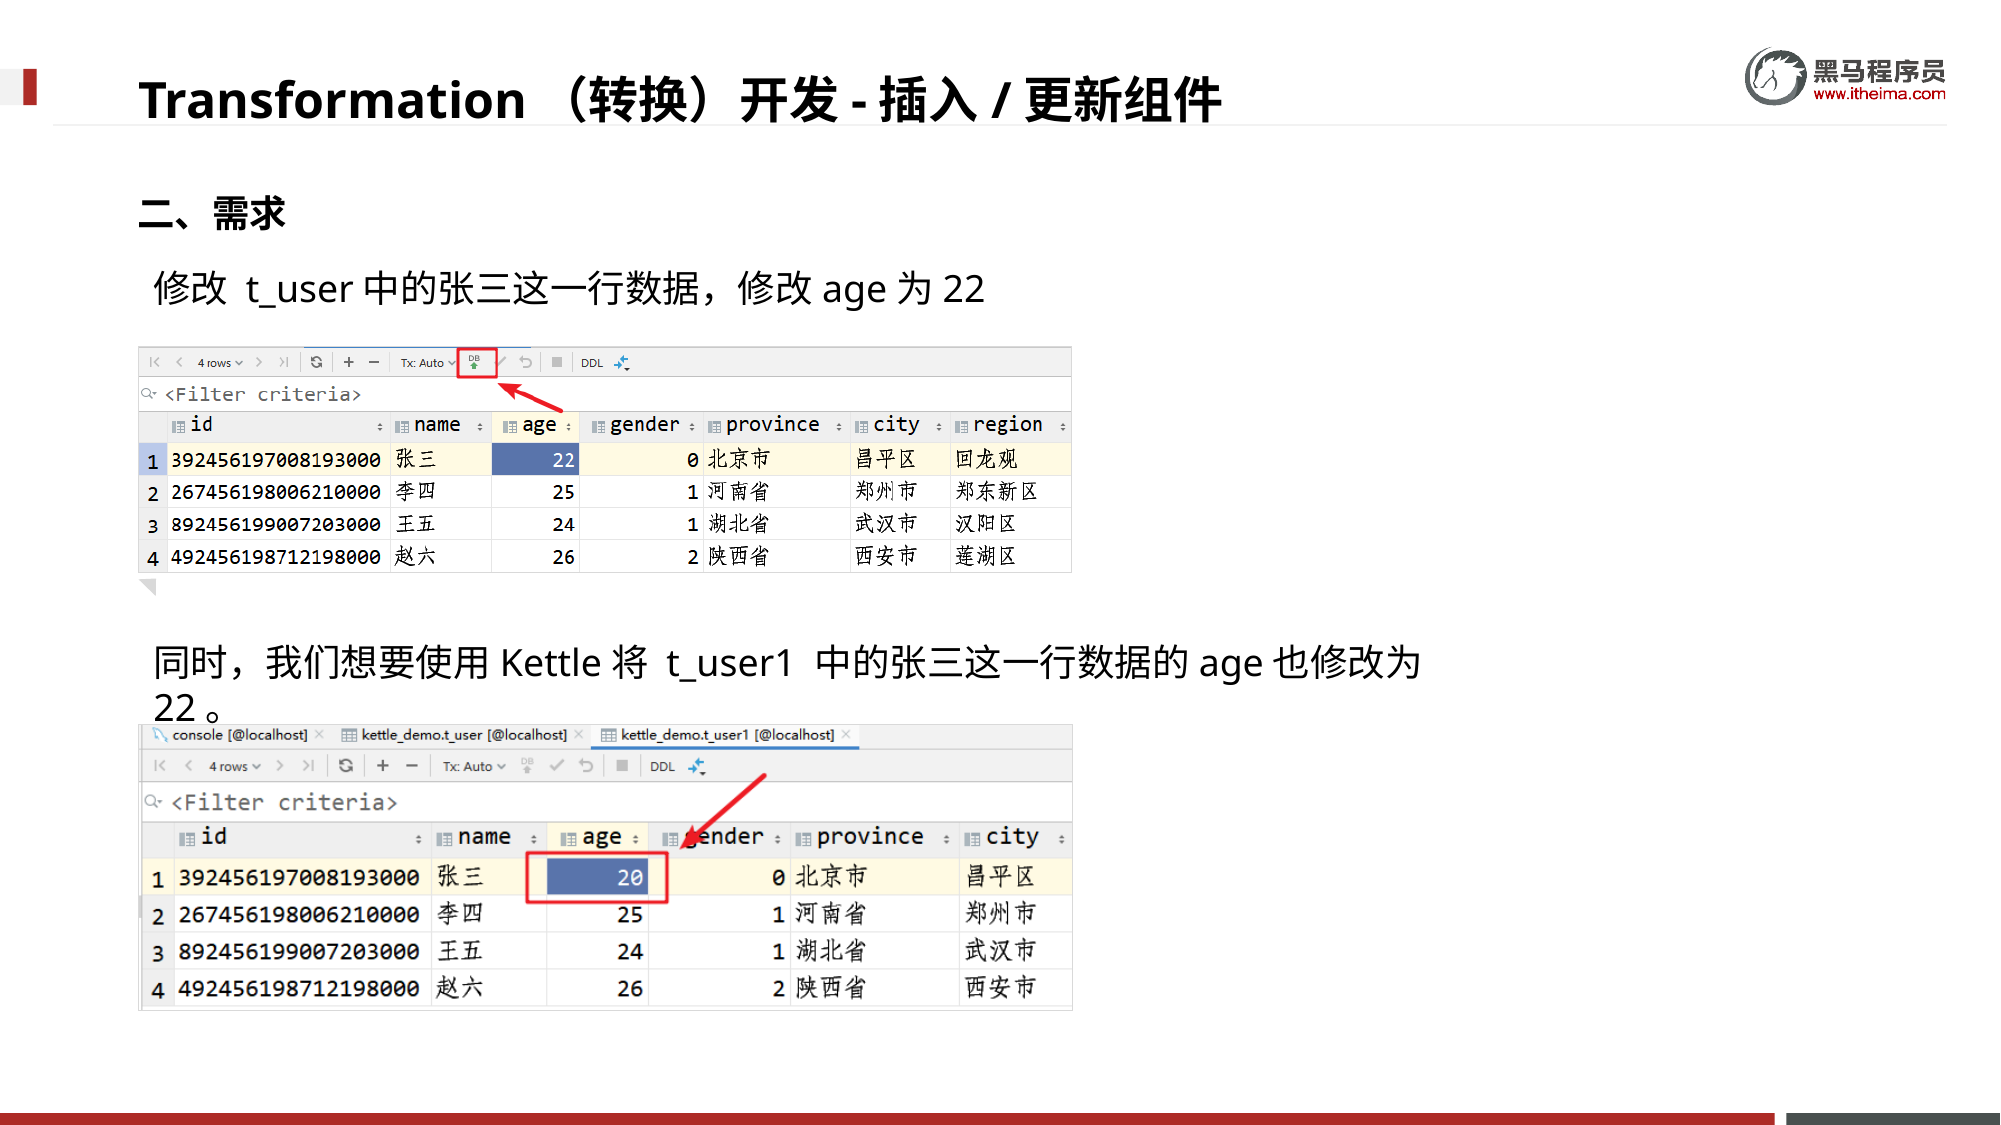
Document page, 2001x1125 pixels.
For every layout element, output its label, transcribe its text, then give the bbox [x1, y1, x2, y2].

picture [138, 346, 1072, 573]
picture [1744, 46, 1946, 106]
text_box 修改 t_user中的张三这一行数据，修改age为22 [138, 257, 1889, 318]
text_box [136, 580, 159, 598]
text_box 同时，我们想要使用Kettle将 t_user1 中的张三这一行数据的age也修改为22。 [138, 632, 1487, 737]
picture [138, 724, 1073, 1011]
title Transformation（转换）开发-插入/更新组件 [48, 54, 1711, 143]
text_box 二、需求 [0, 182, 1659, 383]
